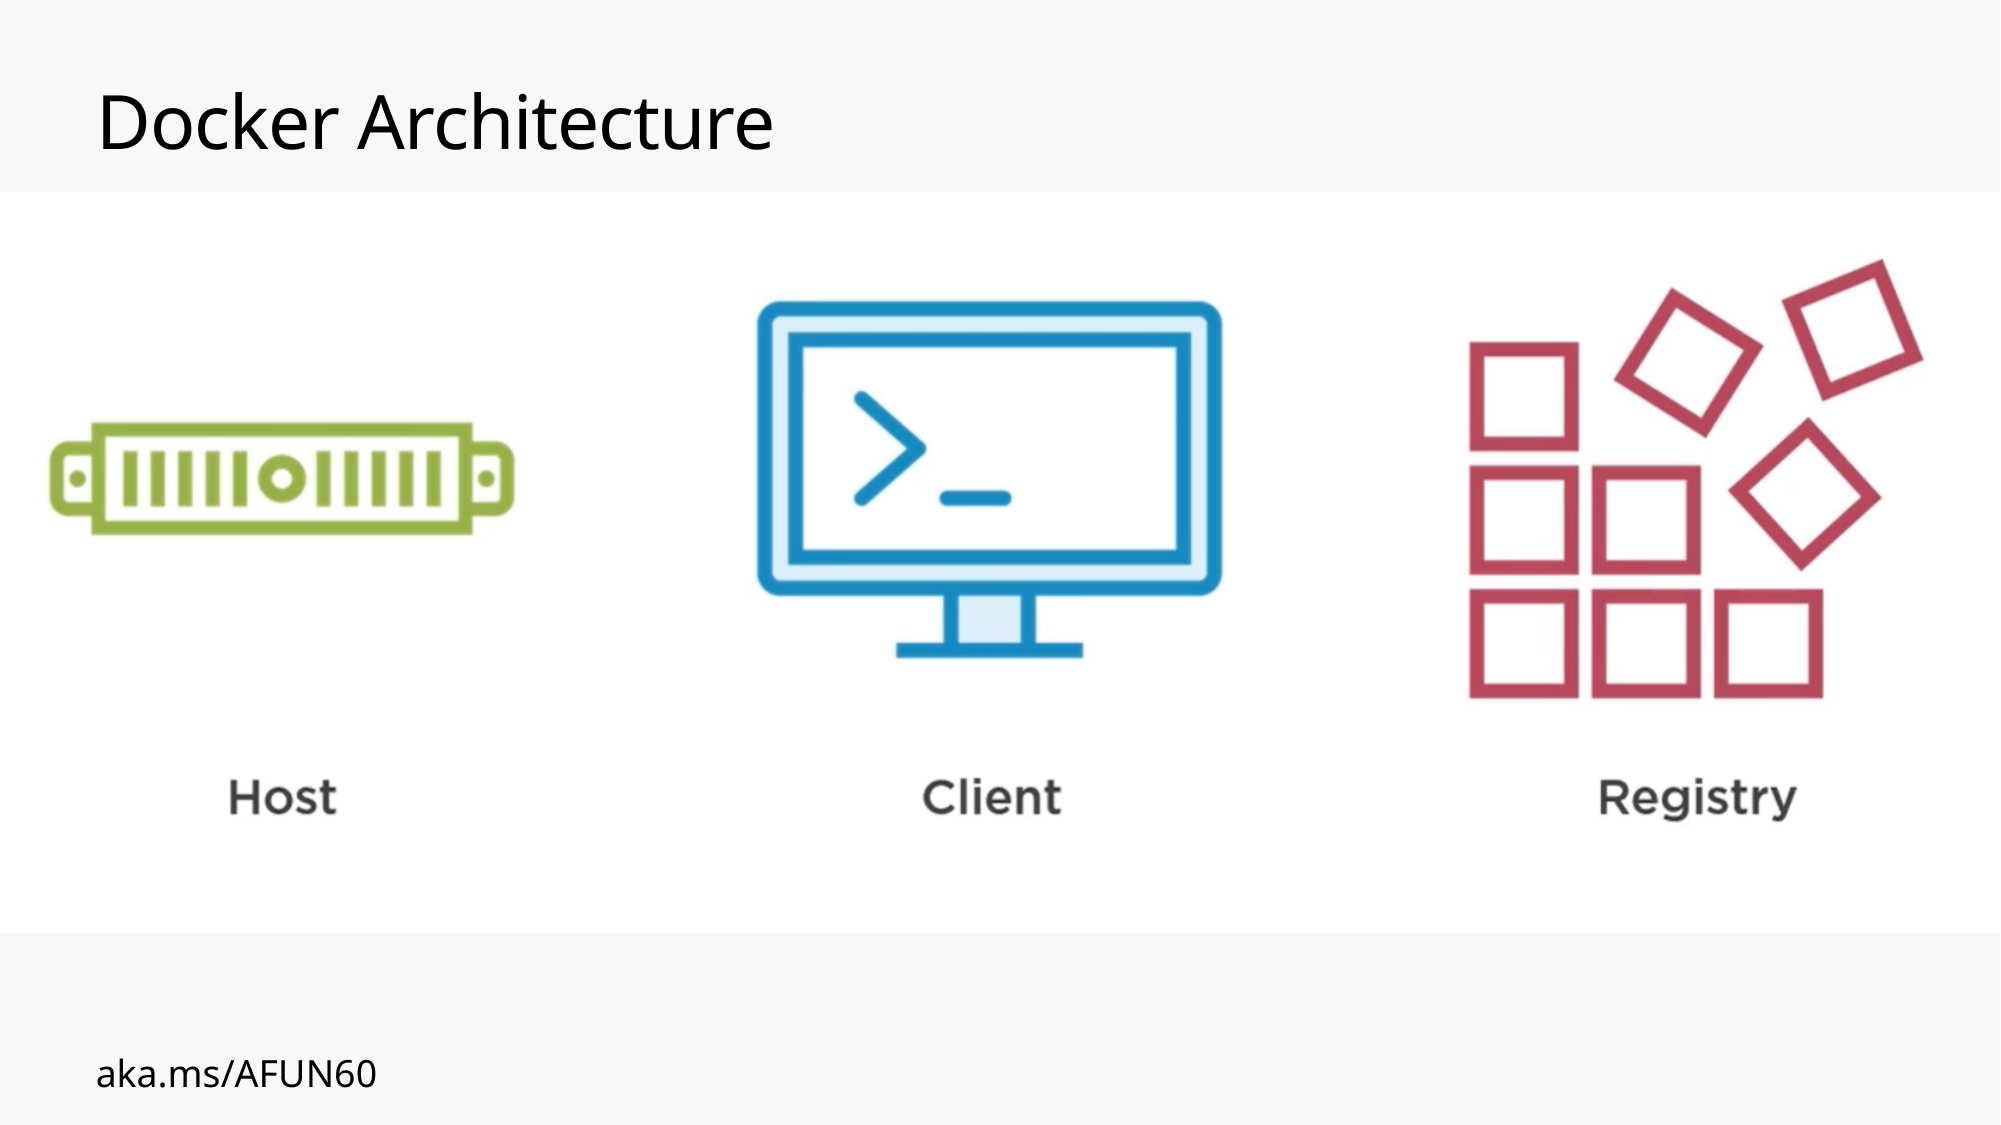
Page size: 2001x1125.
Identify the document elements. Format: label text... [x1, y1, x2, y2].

title Docker Architecture [96, 75, 1904, 166]
picture [0, 191, 2000, 933]
